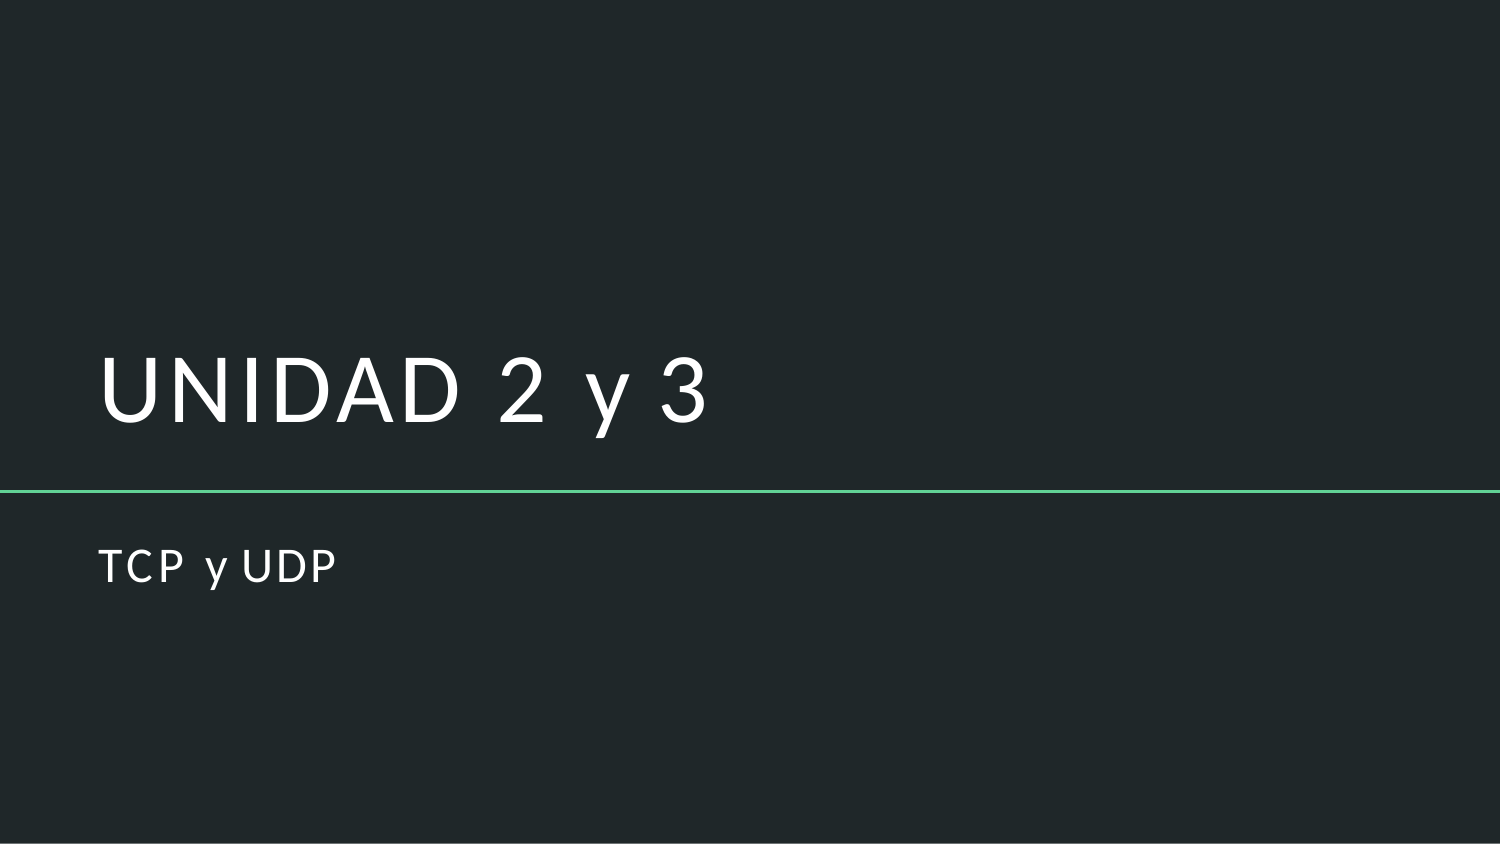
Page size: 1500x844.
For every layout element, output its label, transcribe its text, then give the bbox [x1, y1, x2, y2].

text_box TCP y UDP [96, 530, 343, 593]
text_box UNIDAD 2 y 3 [96, 320, 713, 443]
